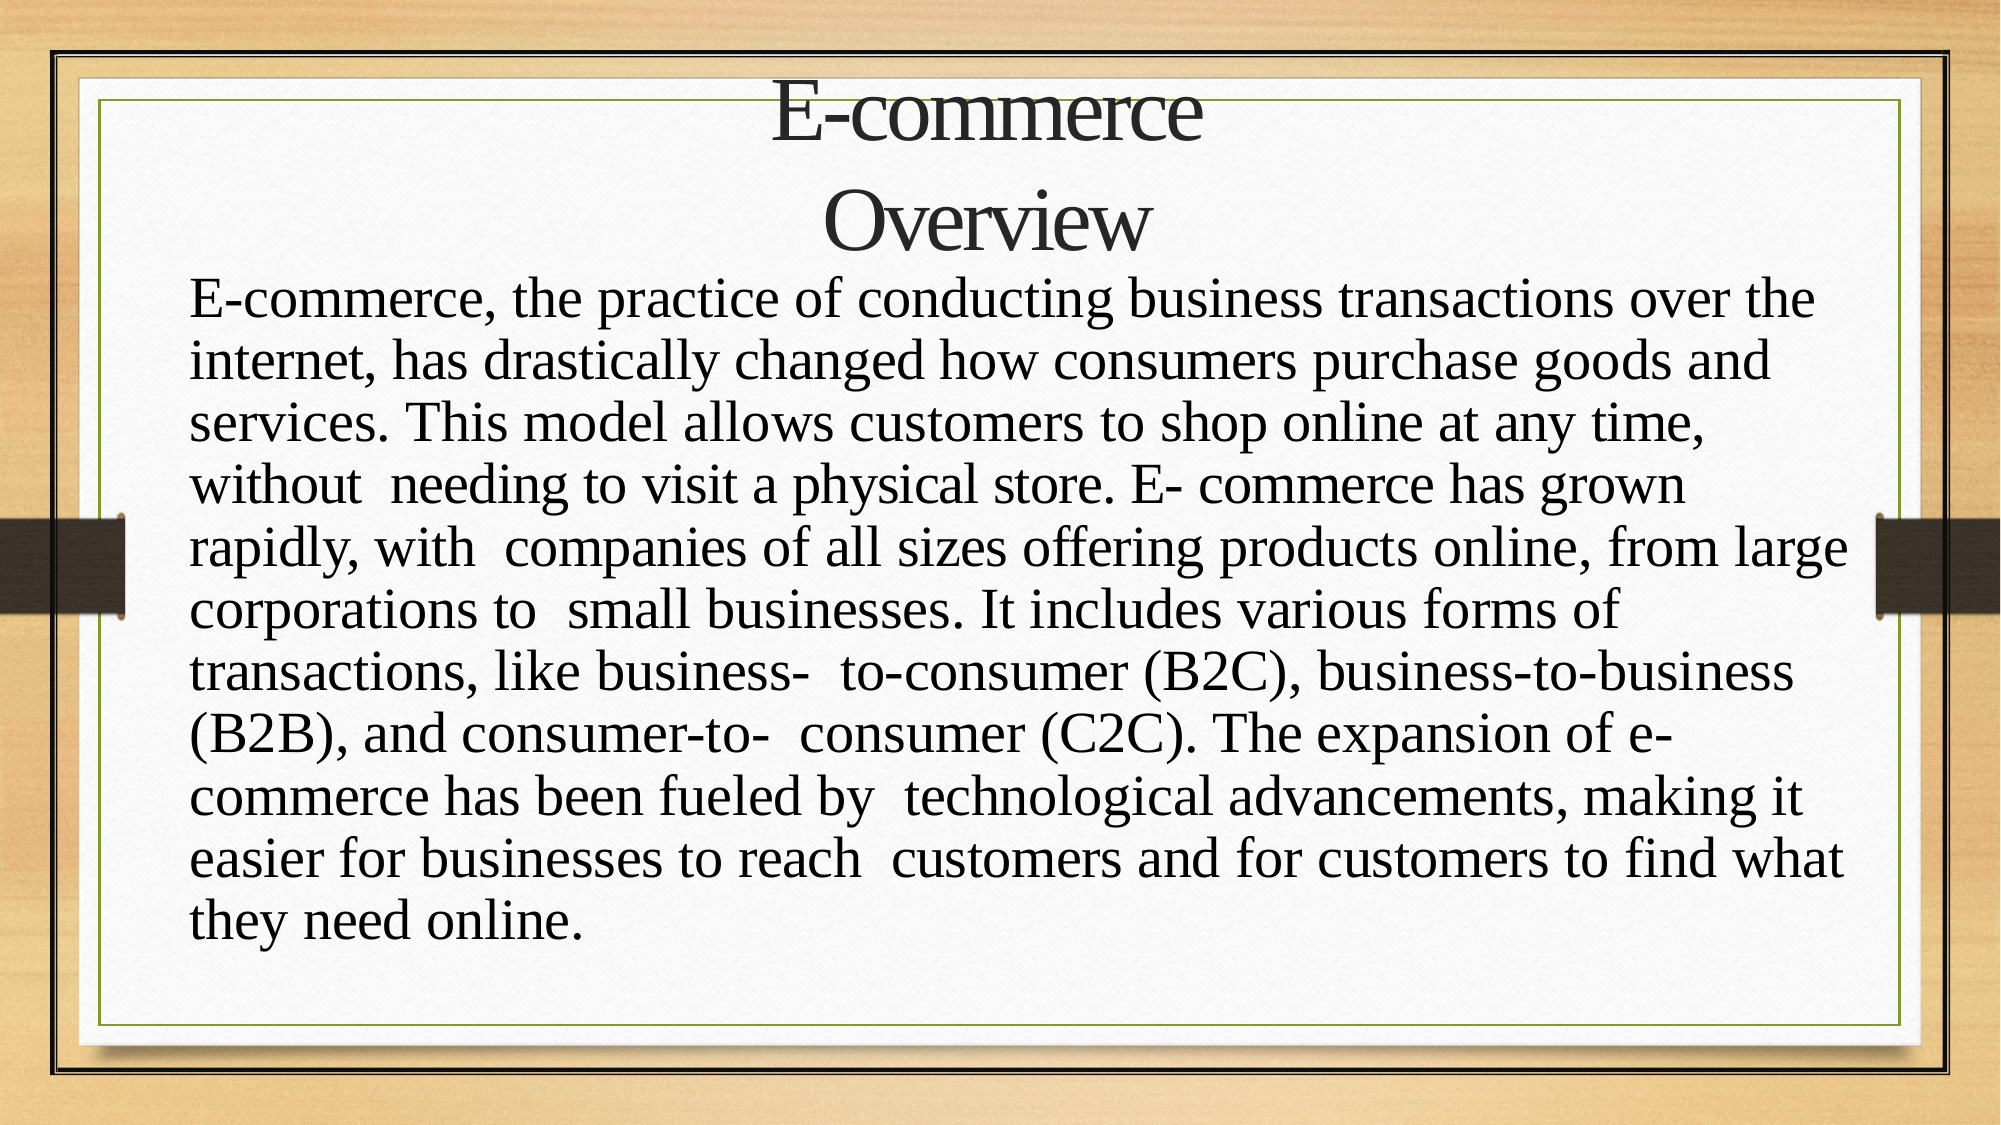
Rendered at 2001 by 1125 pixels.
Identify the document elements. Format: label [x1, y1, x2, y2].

picture [0, 0, 2001, 1125]
text_box [49, 49, 1951, 1076]
